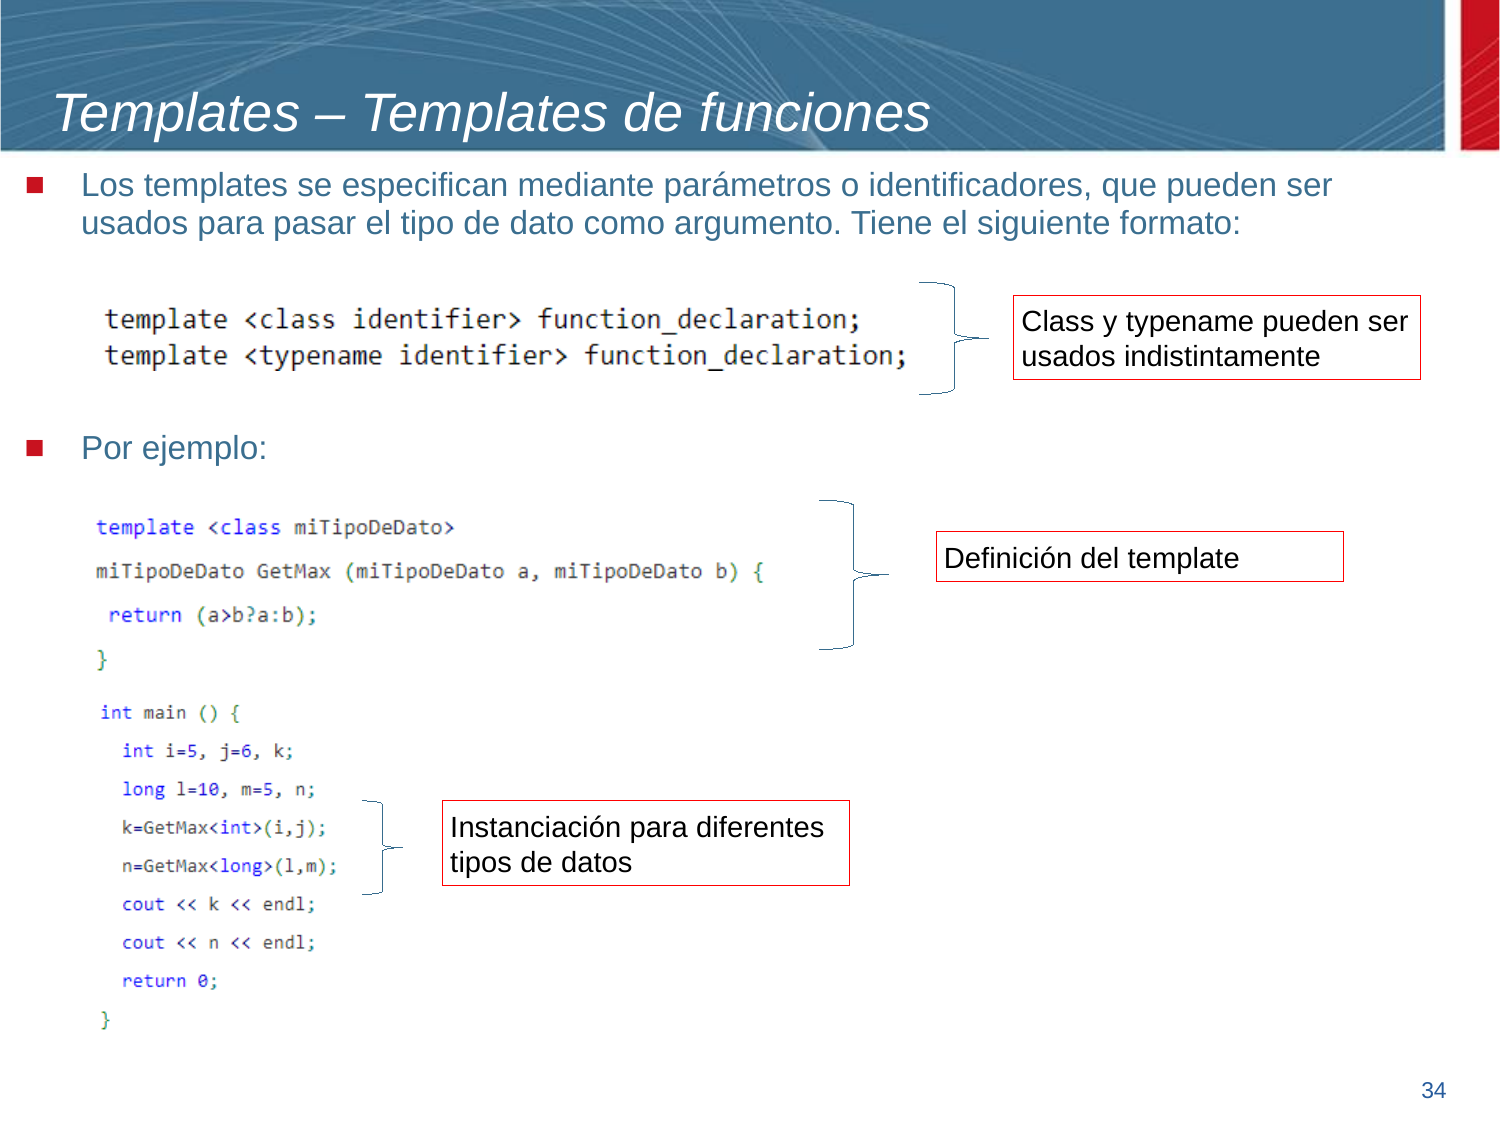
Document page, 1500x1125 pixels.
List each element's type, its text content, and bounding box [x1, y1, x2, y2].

text_box Por ejemplo: [24, 428, 1446, 467]
picture [0, 0, 1500, 158]
picture [96, 696, 363, 1035]
picture [96, 305, 921, 372]
picture [96, 511, 772, 678]
text_box Definición del template [936, 531, 1344, 582]
text_box [919, 282, 989, 395]
text_box [366, 800, 403, 895]
text_box Instanciación para diferentes tipos de datos [442, 800, 850, 886]
slide_number 34 [1419, 1078, 1449, 1104]
title Templates – Templates de funciones [51, 3, 1403, 145]
text_box Class y typename pueden ser usados indistintamente [1013, 295, 1421, 380]
list Los templates se especifican mediante parámetros o identificadores, que pueden ser usados para pasar el tipo de dato como argumento. Tiene el siguiente formato: [24, 165, 1447, 273]
text_box [819, 500, 889, 650]
